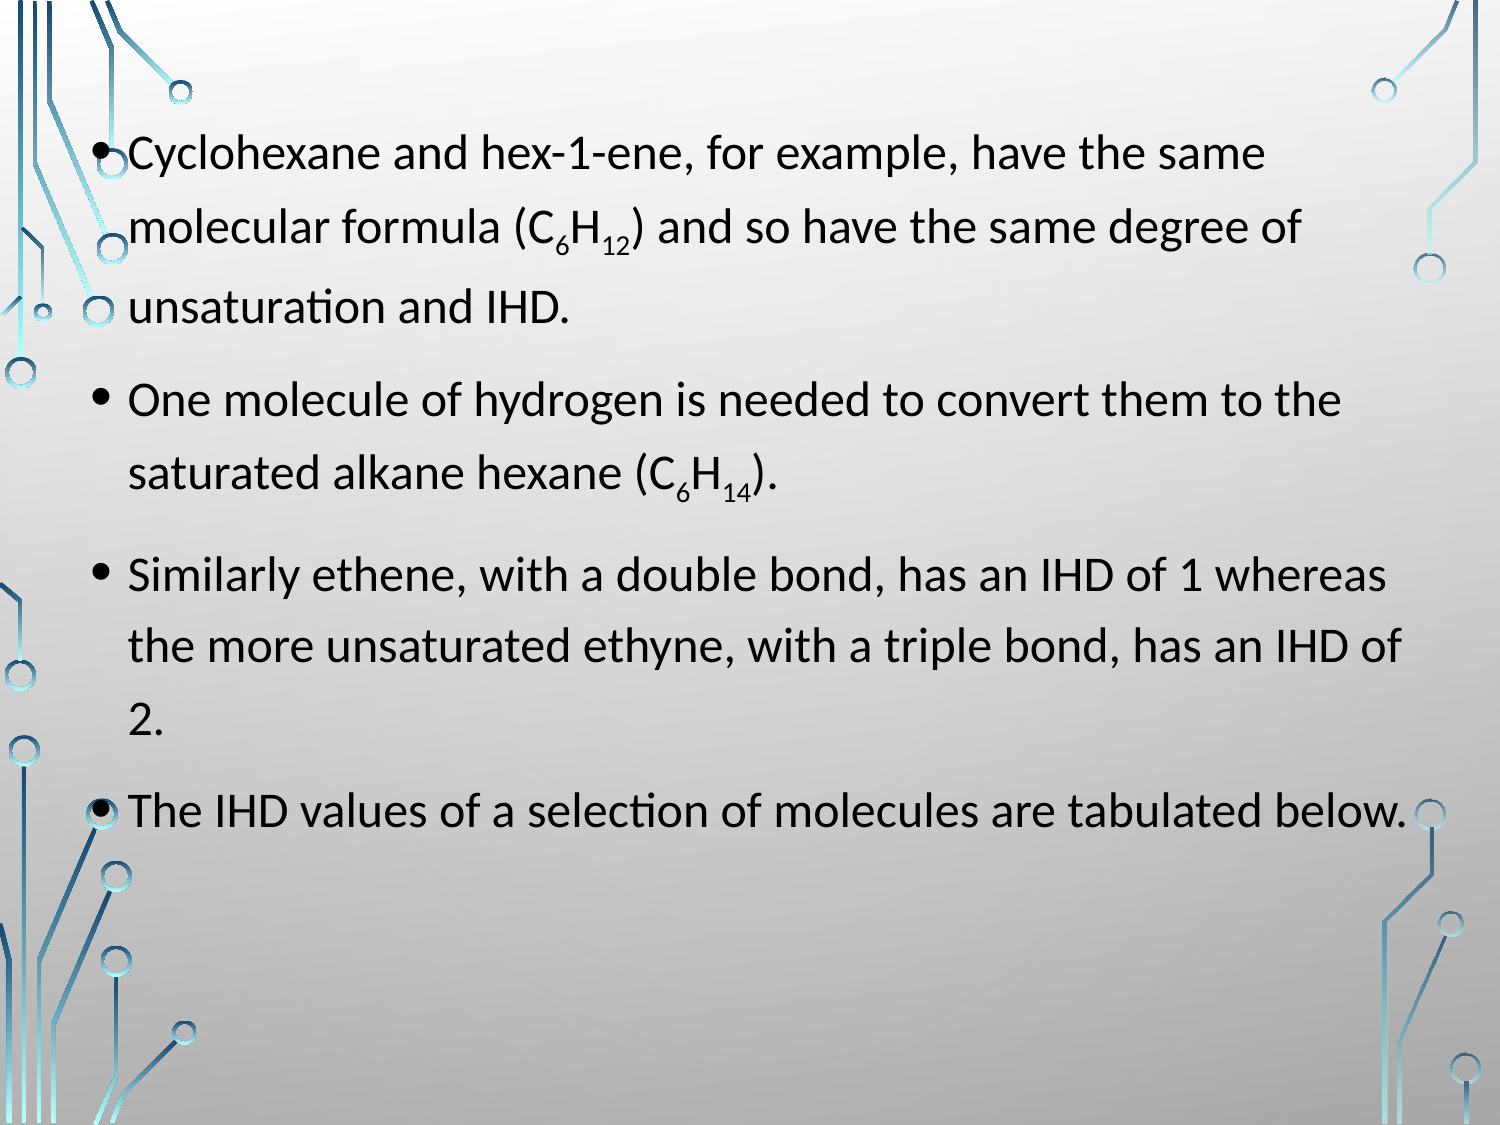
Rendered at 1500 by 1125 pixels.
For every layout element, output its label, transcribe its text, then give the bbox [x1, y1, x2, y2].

list Cyclohexane and hex-1-ene, for example, have the same molecular formula (C6H12) and so have the same degree of unsaturation and IHD. One molecule of hydrogen is needed to convert them to the saturated alkane hexane (C6H14). Similarly ethene, with a double bond, has an IHD of 1 whereas the more unsaturated ethyne, with a triple bond, has an IHD of 2. The IHD values of a selection of molecules are tabulated below. [75, 99, 1425, 1005]
